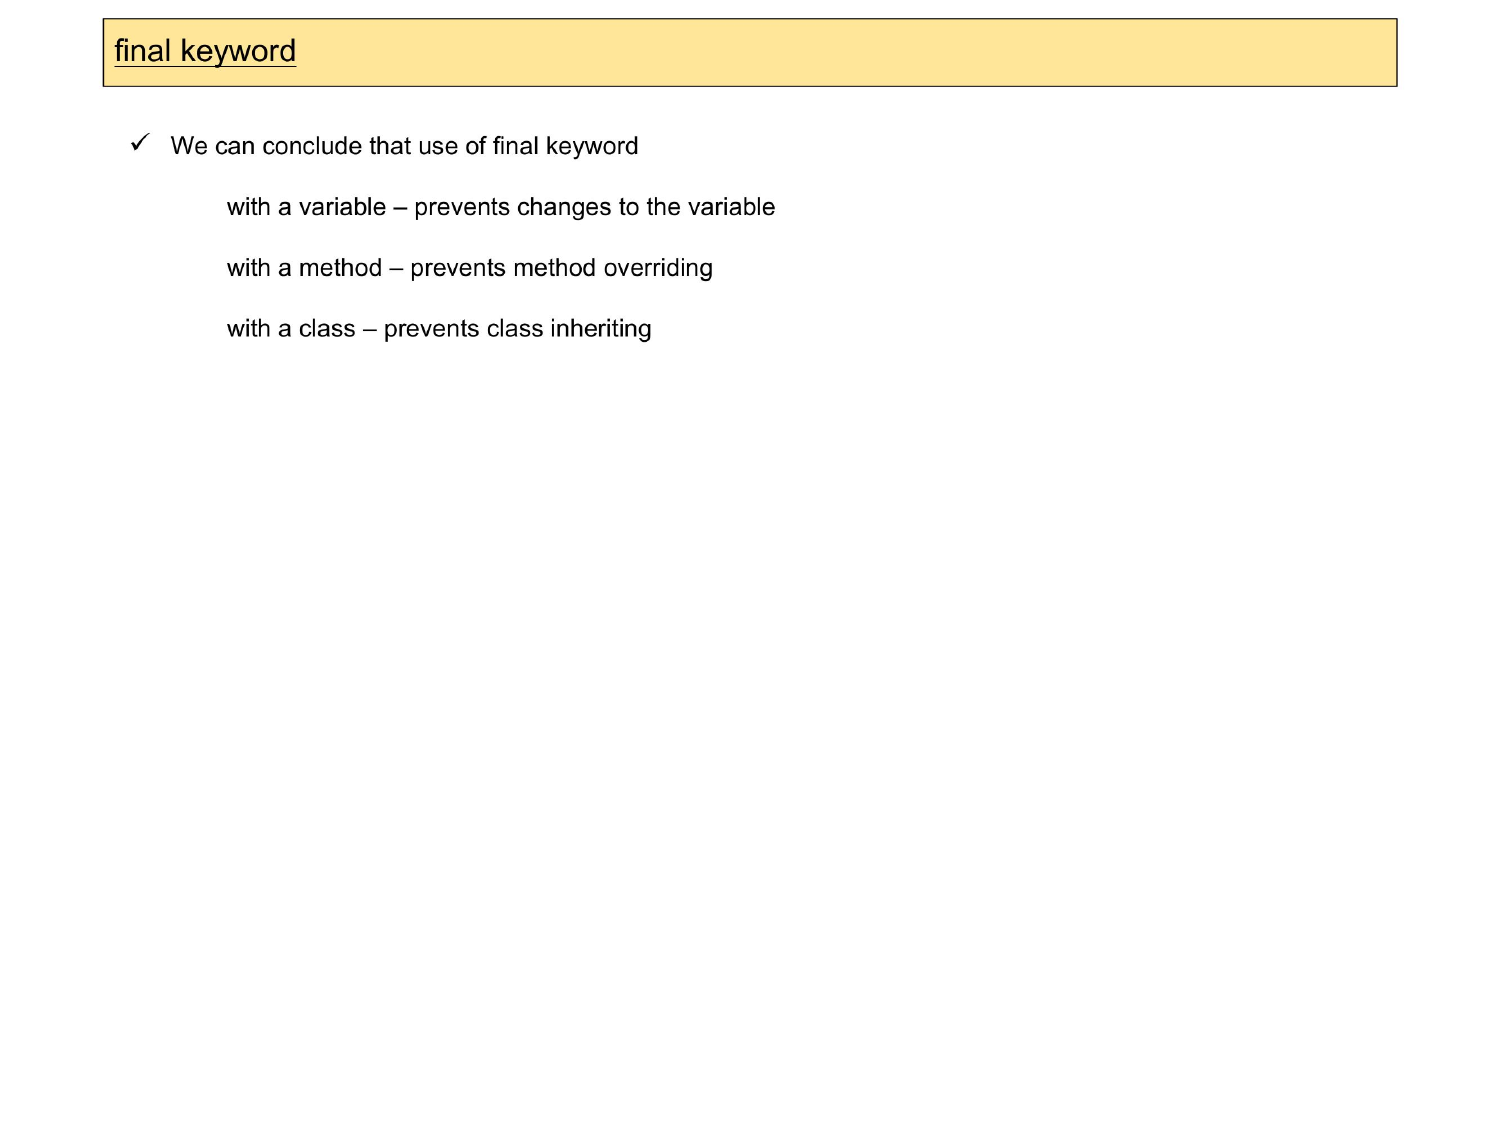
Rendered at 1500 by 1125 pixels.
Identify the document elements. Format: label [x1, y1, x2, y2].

picture [0, 0, 1500, 844]
